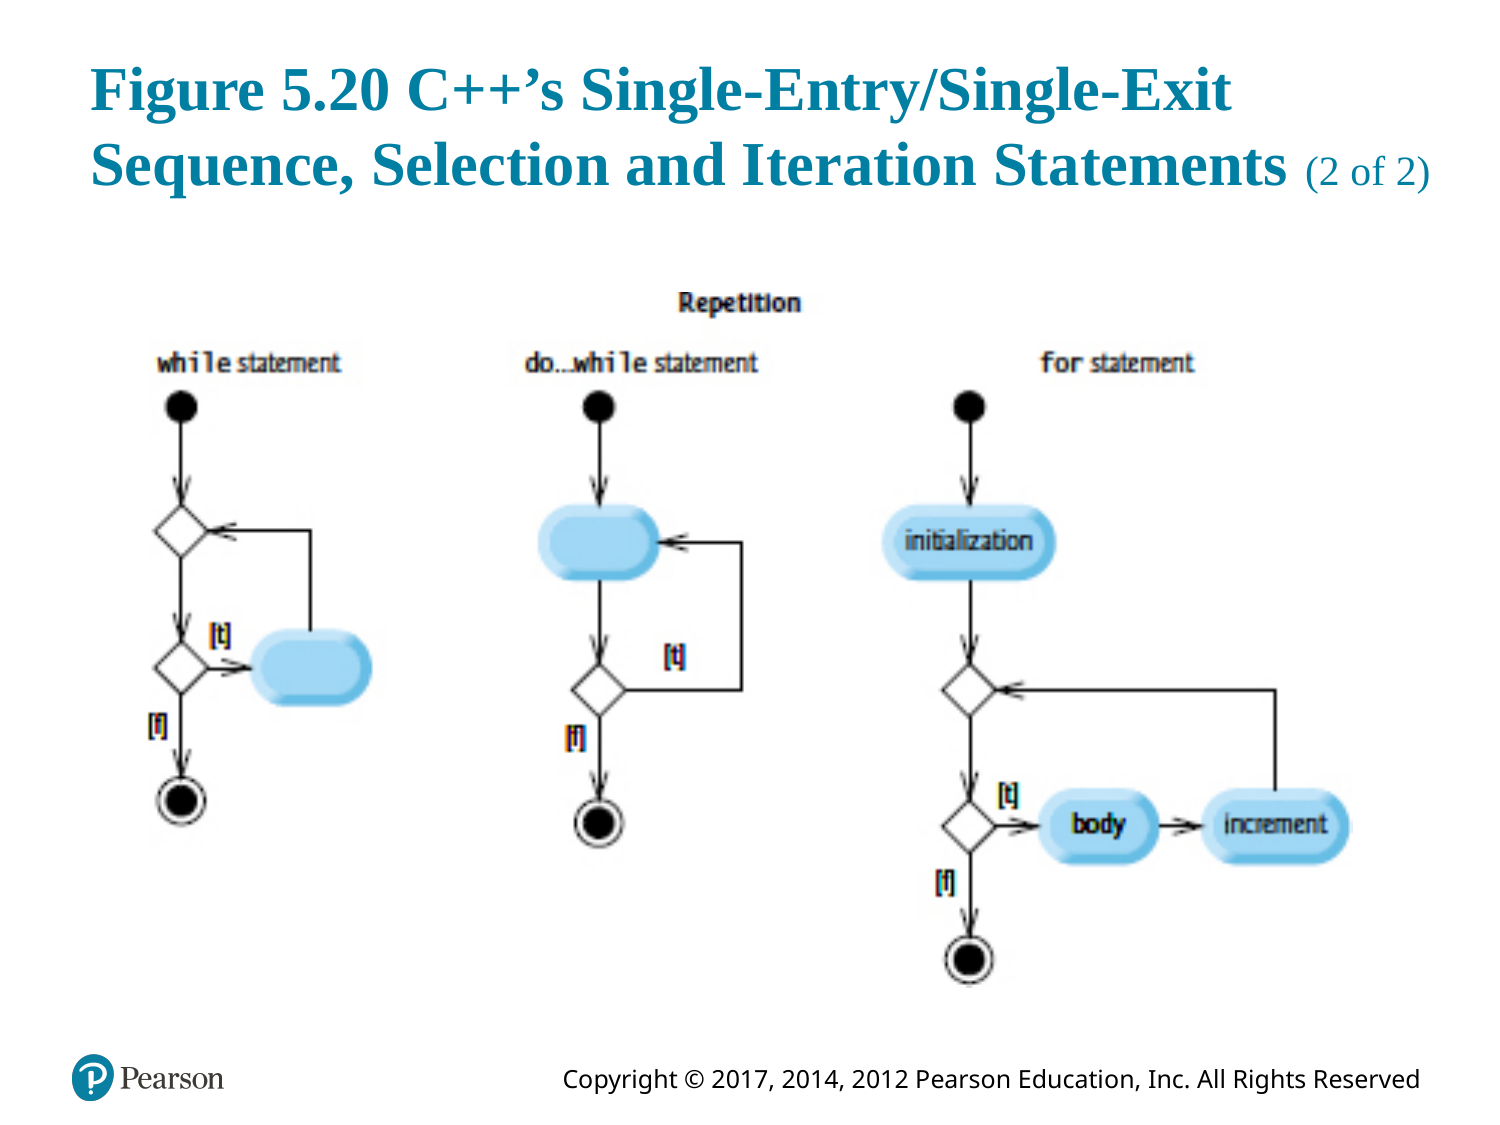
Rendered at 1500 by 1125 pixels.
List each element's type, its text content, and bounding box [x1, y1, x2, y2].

picture [147, 291, 1353, 988]
title Figure 5.20 C++’s Single-Entry/Single-Exit Sequence, Selection and Iteration Statements (2 of 2) [75, 37, 1457, 213]
picture [80, 1063, 106, 1088]
picture [98, 1054, 224, 1101]
picture [72, 1087, 83, 1101]
picture [72, 1054, 88, 1070]
